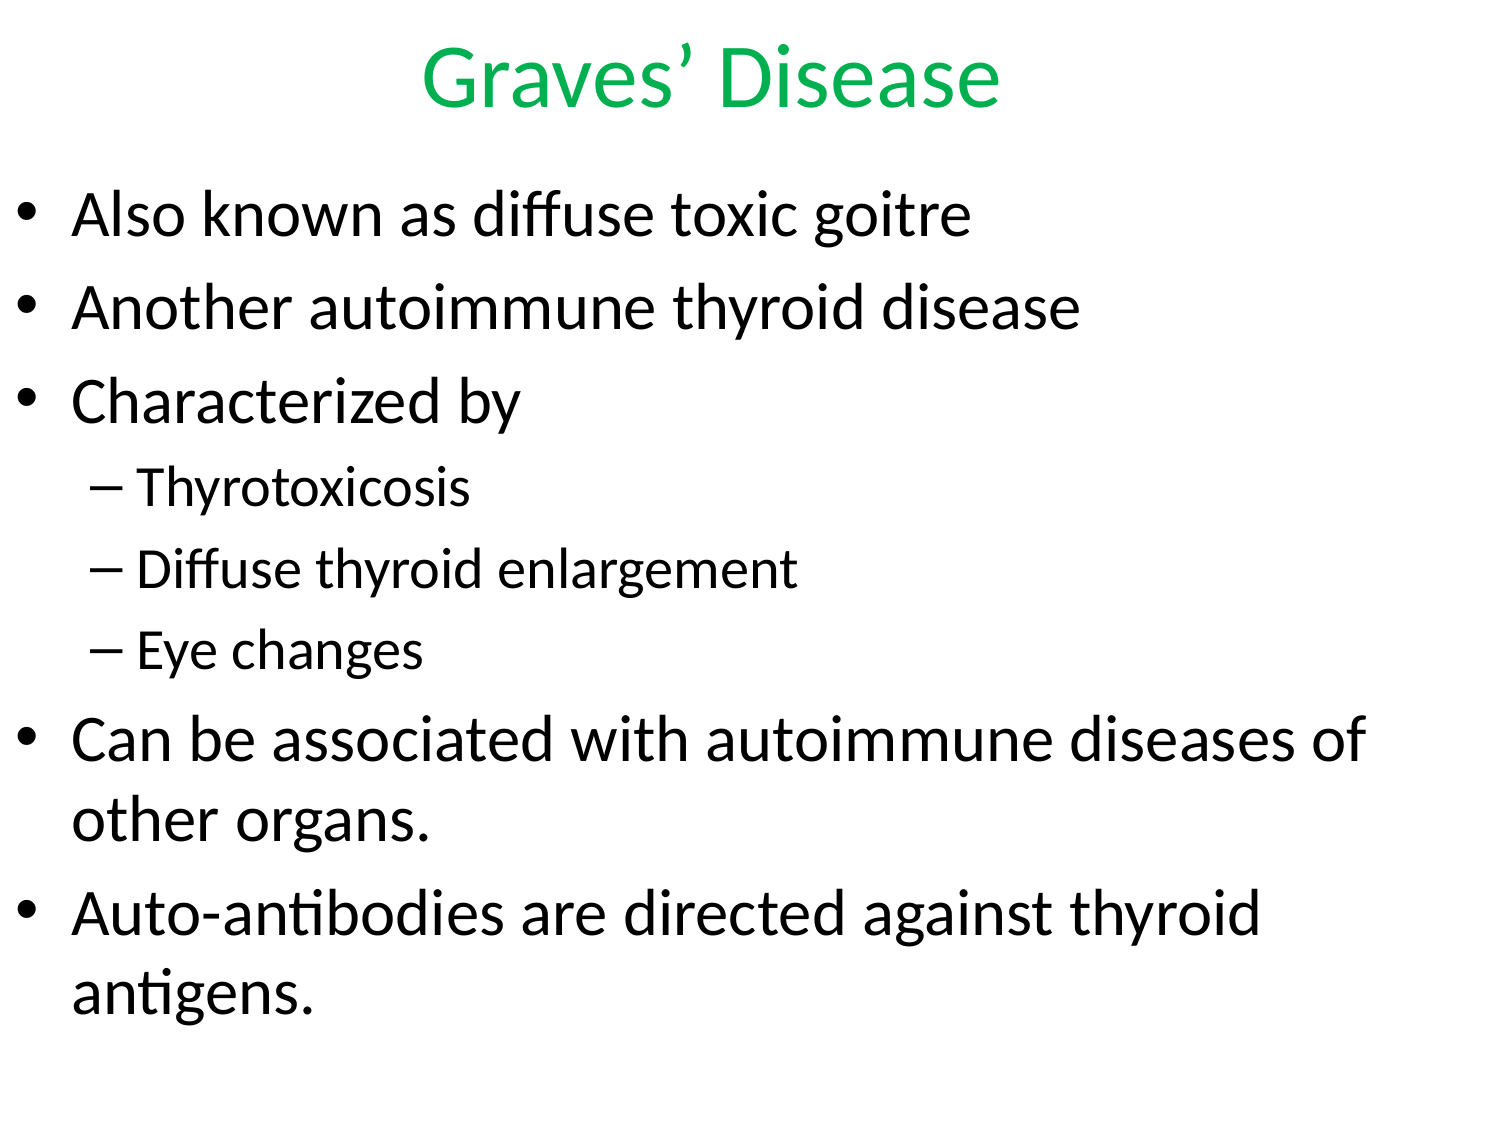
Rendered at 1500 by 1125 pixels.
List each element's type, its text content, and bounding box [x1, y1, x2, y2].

title Graves’ Disease [0, 0, 1425, 143]
list Also known as diffuse toxic goitre Another autoimmune thyroid disease Characterized by Thyrotoxicosis Diffuse thyroid enlargement Eye changes Can be associated with autoimmune diseases of other organs. Auto-antibodies are directed against thyroid antigens. [0, 162, 1500, 1125]
